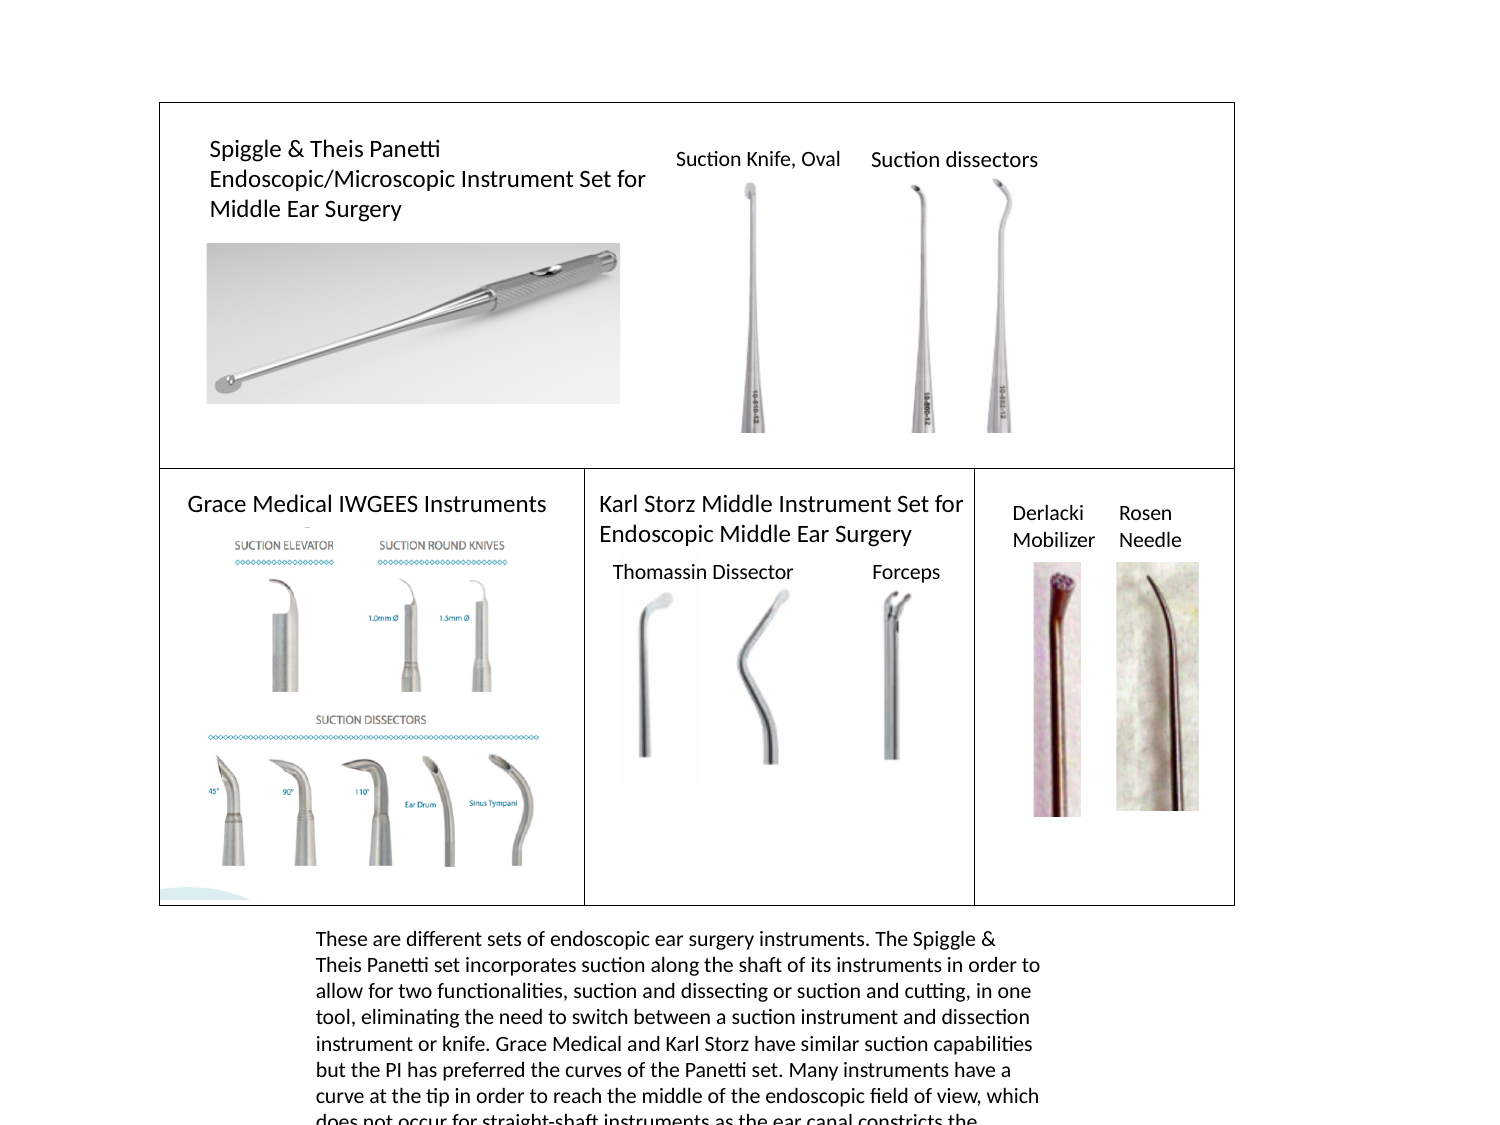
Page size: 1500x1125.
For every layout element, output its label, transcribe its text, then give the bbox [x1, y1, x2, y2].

text_box These are different sets of endoscopic ear surgery instruments. The Spiggle & Theis Panetti set incorporates suction along the shaft of its instruments in order to allow for two functionalities, suction and dissecting or suction and cutting, in one tool, eliminating the need to switch between a suction instrument and dissection instrument or knife. Grace Medical and Karl Storz have similar suction capabilities but the PI has preferred the curves of the Panetti set. Many instruments have a curve at the tip in order to reach the middle of the endoscopic field of view, which does not occur for straight-shaft instruments as the ear canal constricts the movement of instruments. The Thomassin dissector, Derlacki Mobilizer and Rosen Needle are frequently used by the PI to position grafts and dissect tissue as their respective tip shapes are preferred to manipulate tissue effectively. The Rosen Needle tip curvature allows for dissecting tissue that is attached to the ear drum as the tip shape compliments the curvature of the ear drum, and when the needle is rotated axially, the tip follows a trajectory which is useful to manipulate tissue without having to translate the tool which would cause the instrument shaft to collide with the endoscope or ear canal wall. Other companies such as Bausch and Lomb, Medtronic and Sklar also have endoscopic ear surgery instruments. http://www.sklarcorp.com/instrument-sets/plastic-surgery/sinus-endoscopy-set.html [301, 916, 1058, 1125]
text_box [25, 0, 1235, 906]
